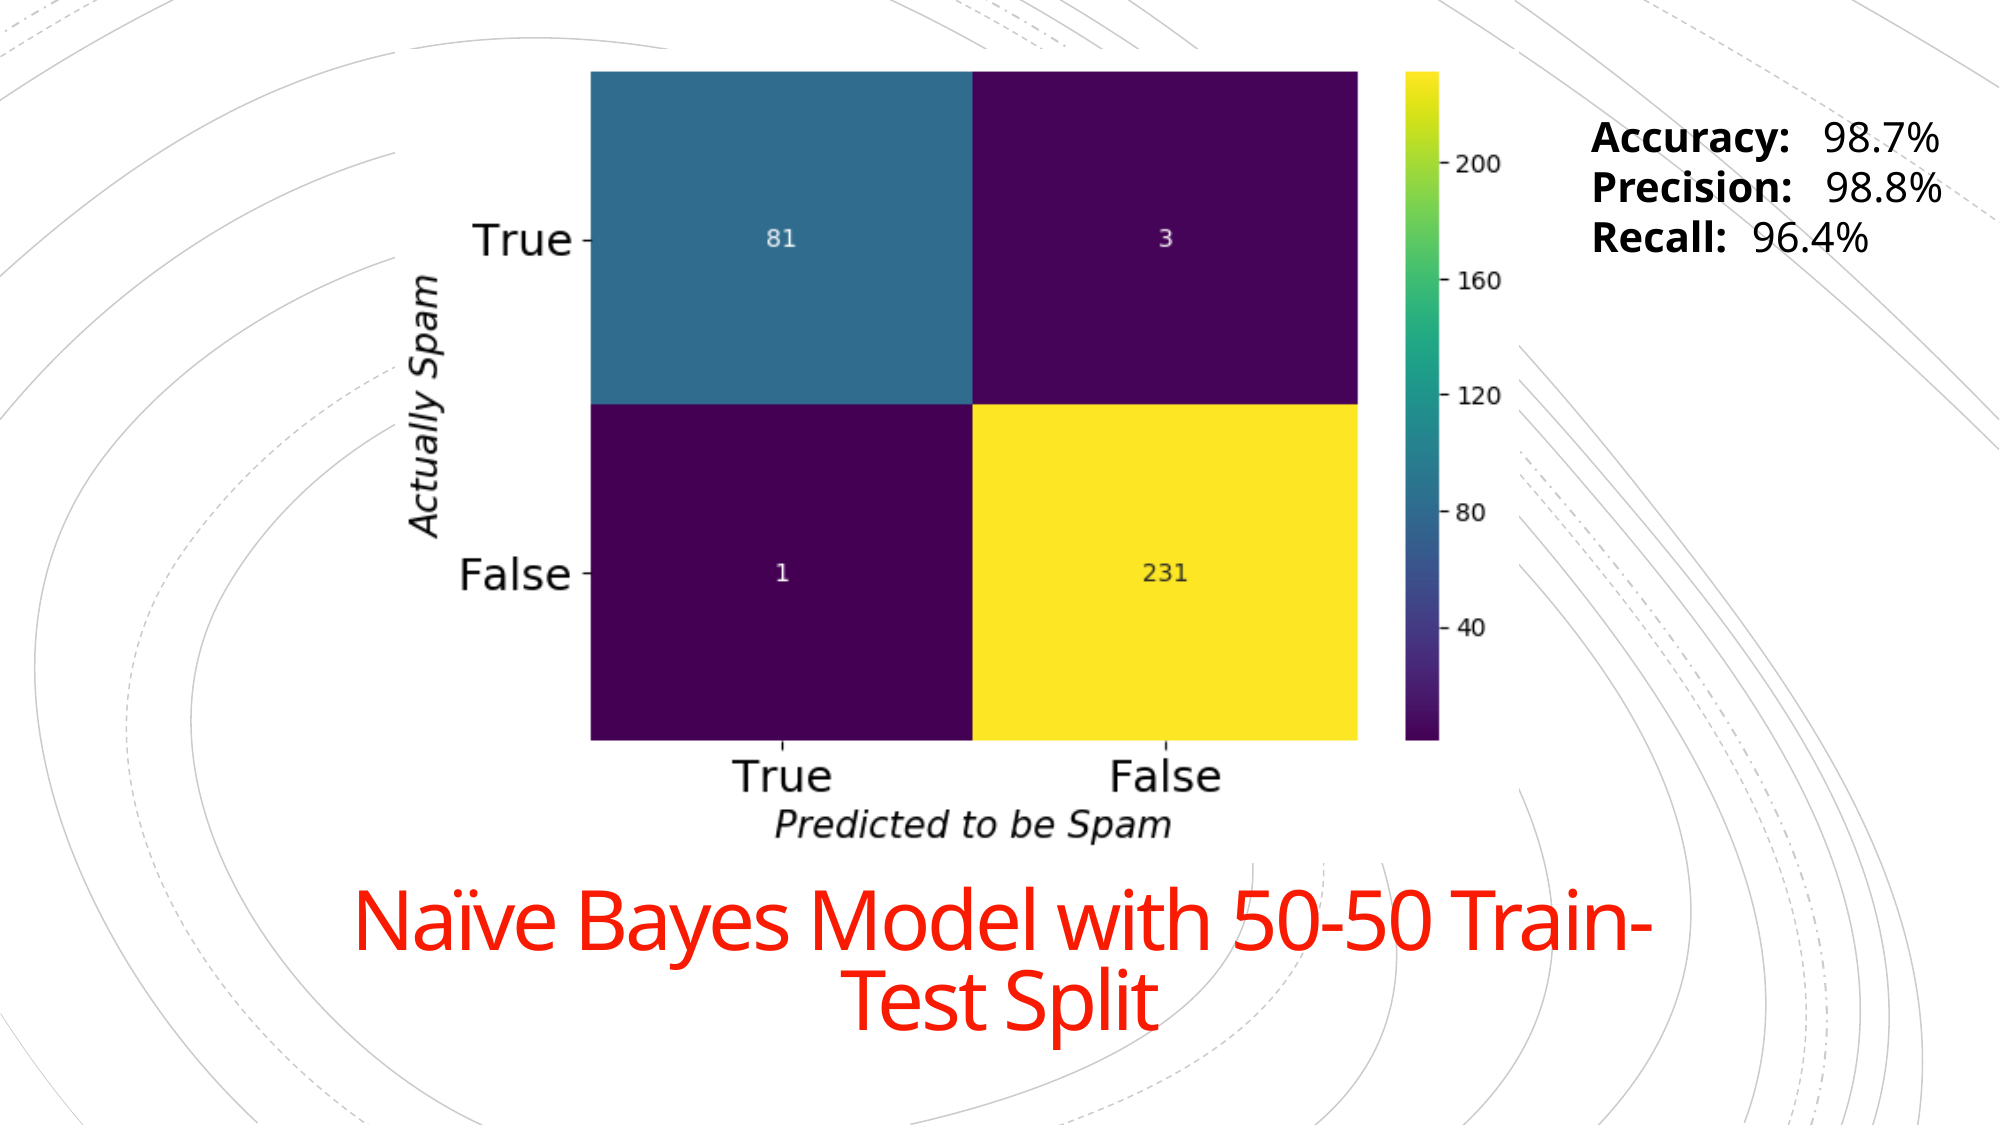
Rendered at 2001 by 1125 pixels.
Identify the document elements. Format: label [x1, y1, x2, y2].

text_box [0, 0, 2000, 1125]
picture [395, 49, 1519, 863]
